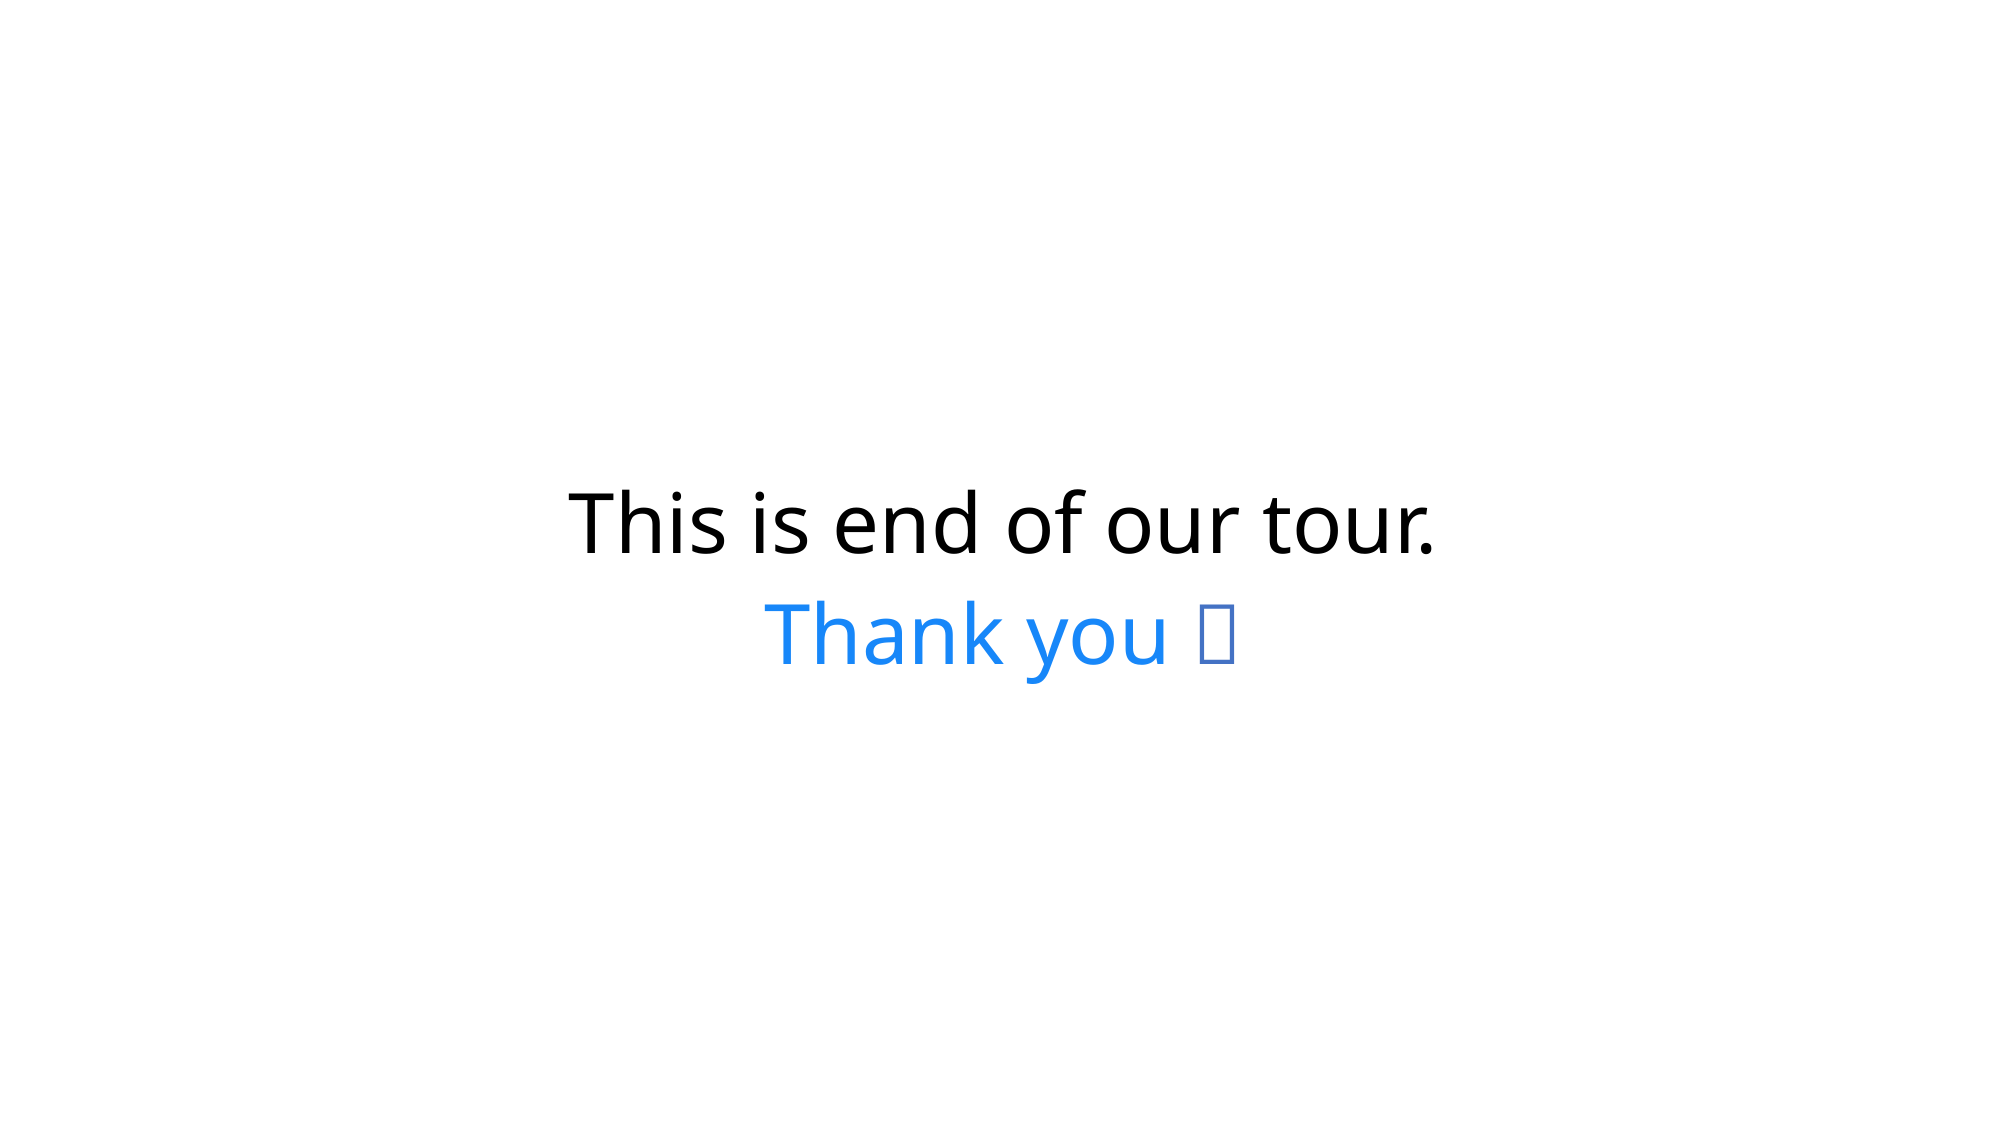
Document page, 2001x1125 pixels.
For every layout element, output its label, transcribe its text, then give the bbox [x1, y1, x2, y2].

list This is end of our tour. Thank you  [137, 299, 1863, 1014]
